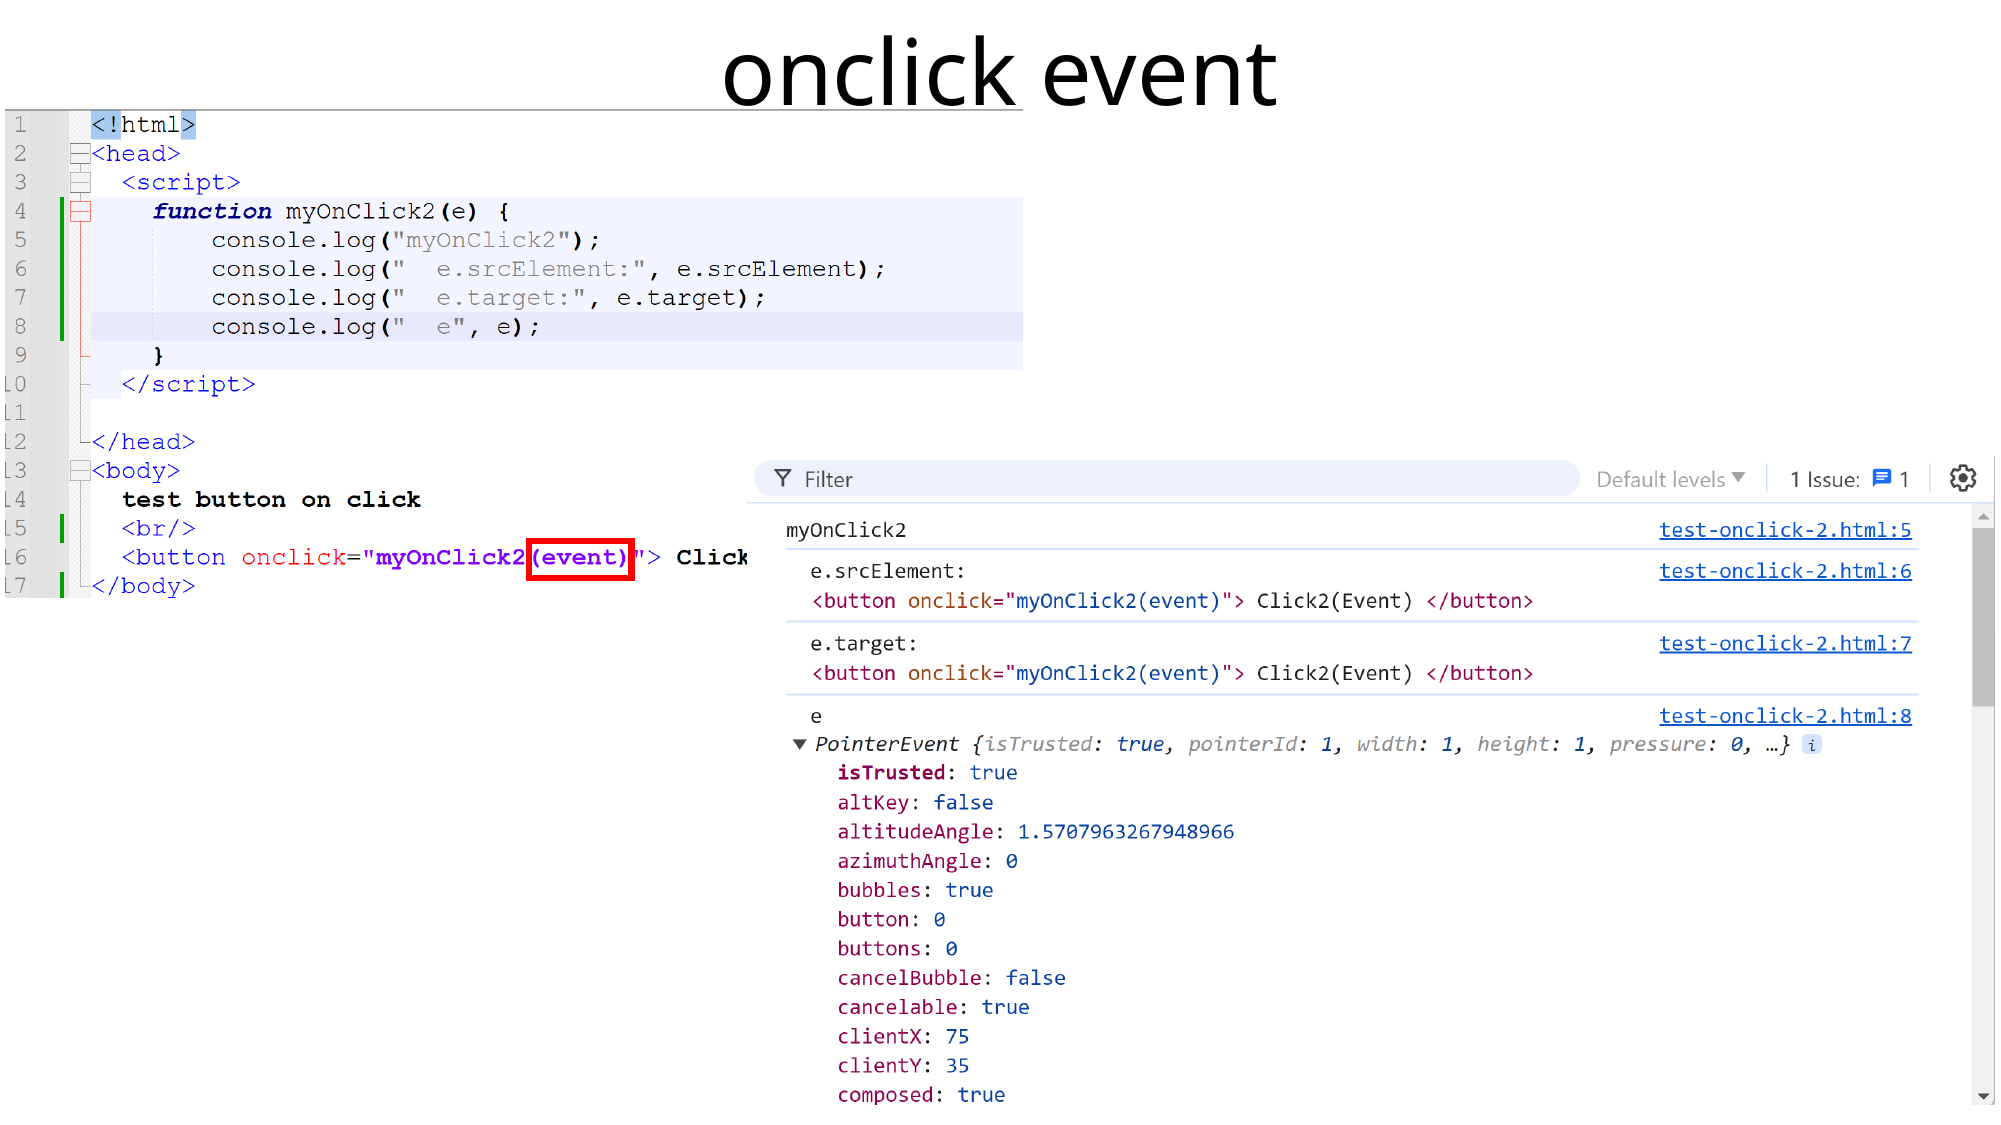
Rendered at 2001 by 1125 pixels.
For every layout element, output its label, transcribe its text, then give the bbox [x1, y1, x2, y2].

title onclick event [137, 0, 1863, 152]
picture [5, 109, 1995, 1105]
